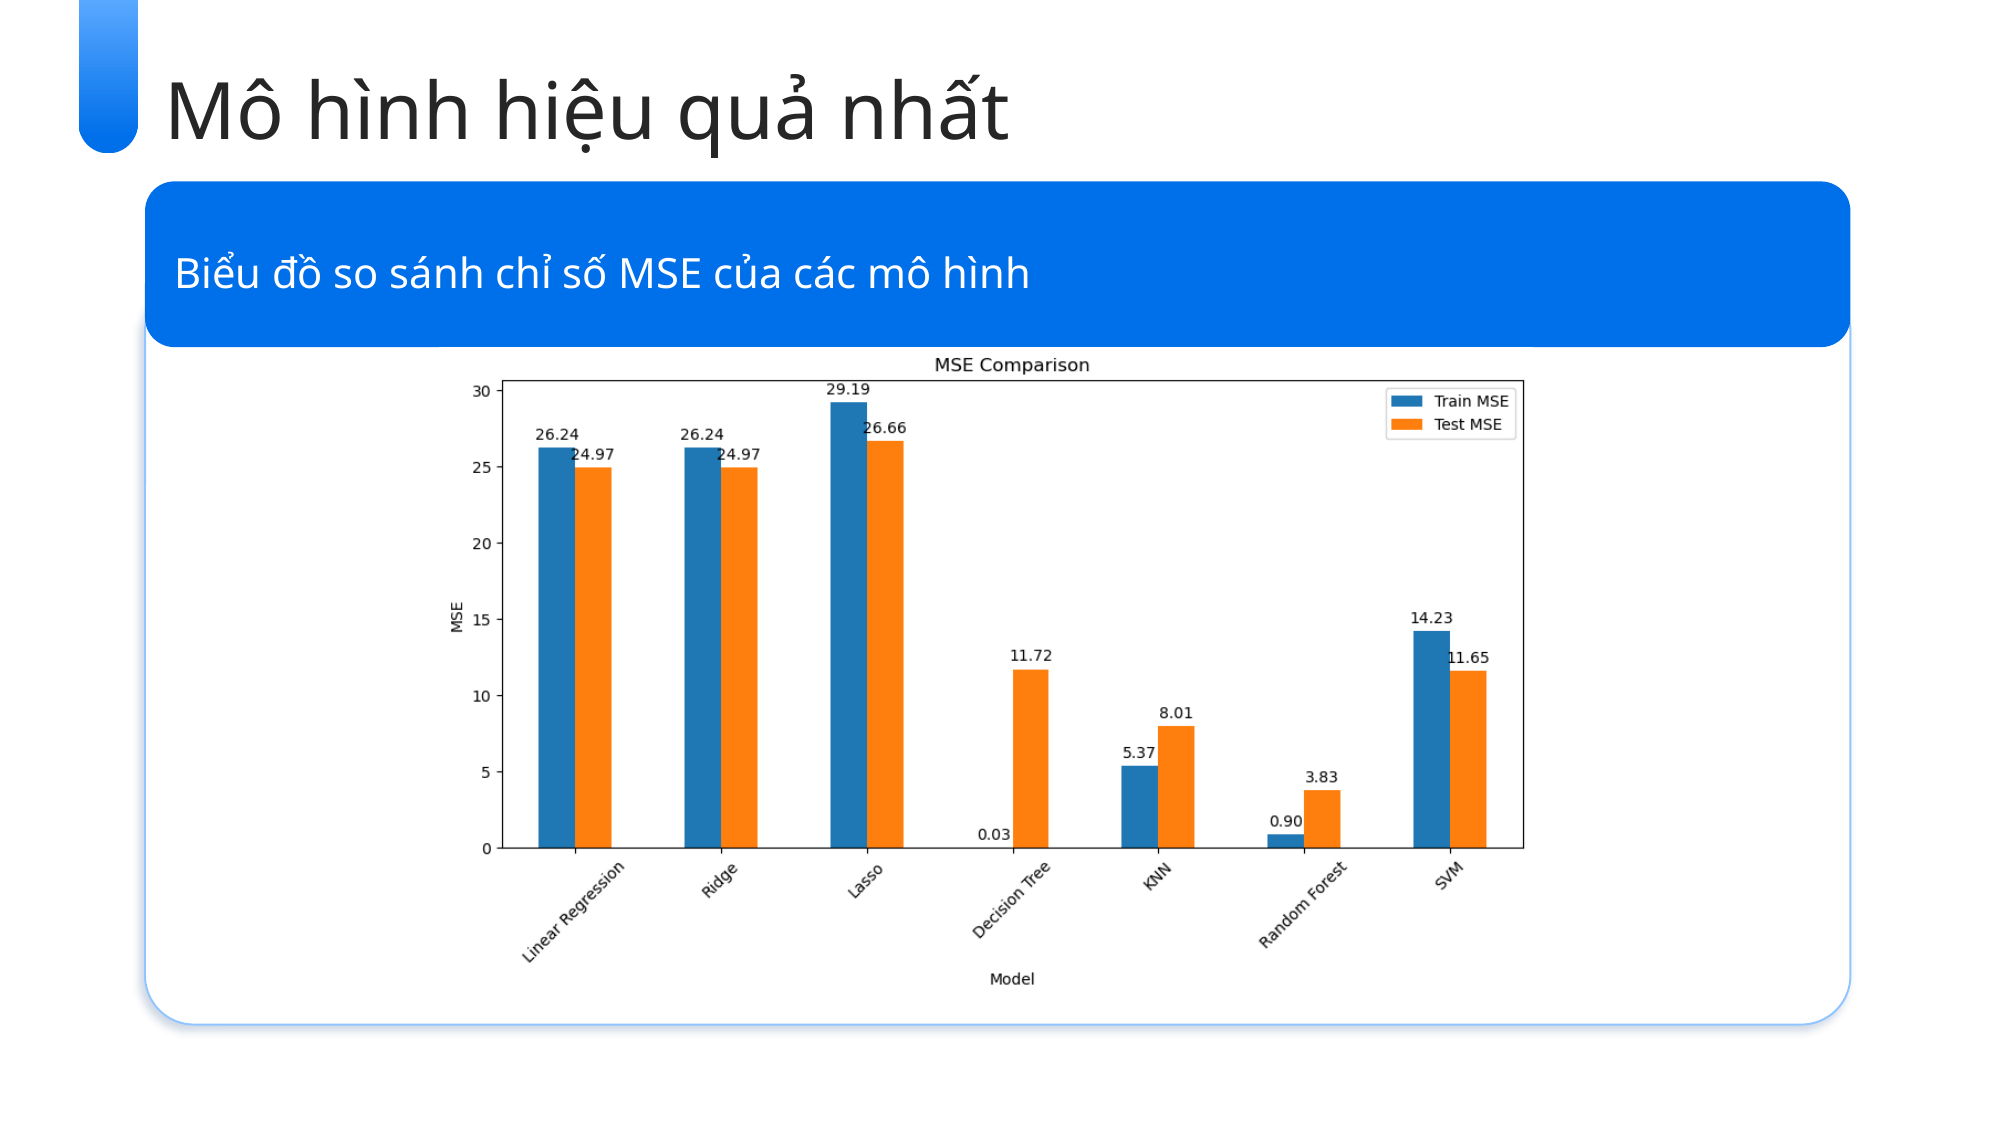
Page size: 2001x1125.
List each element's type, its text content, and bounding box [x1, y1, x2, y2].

text_box [78, 0, 138, 154]
picture [439, 347, 1533, 999]
text_box [144, 181, 1851, 348]
text_box [144, 324, 1851, 1025]
text_box Biểu đồ so sánh chỉ số MSE của các mô hình [174, 195, 1798, 334]
text_box Mô hình hiệu quả nhất [164, 67, 1890, 139]
